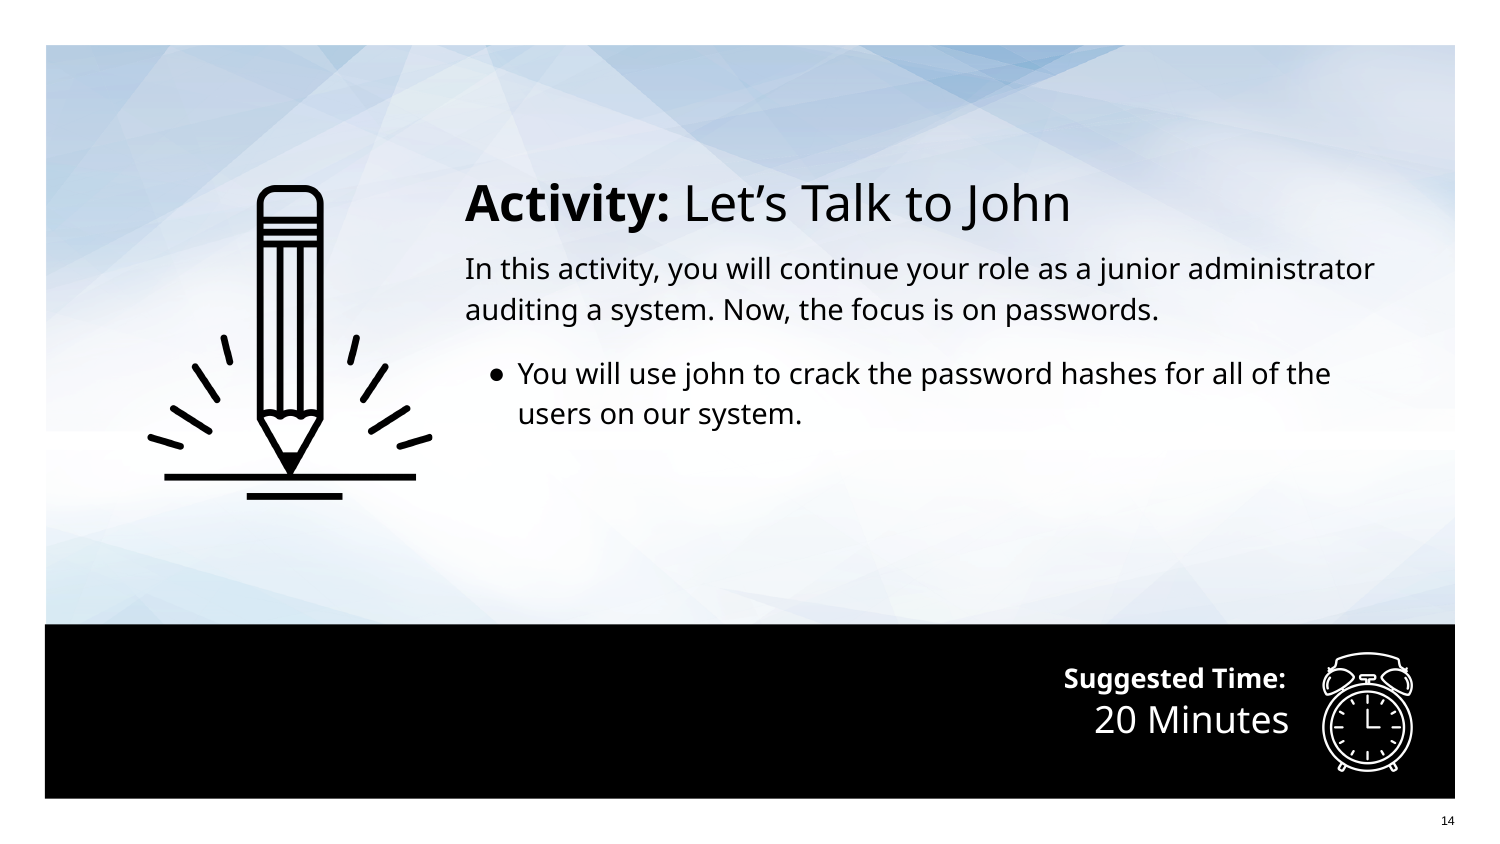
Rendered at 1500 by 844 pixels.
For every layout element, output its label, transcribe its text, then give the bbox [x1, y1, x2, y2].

title 20 Minutes [0, 694, 1455, 799]
picture [1322, 652, 1413, 694]
slide_number 14 [1412, 813, 1455, 831]
title Activity: Let’s Talk to John In this activity, you will continue your role as a junior administrator auditing a system. Now, the focus is on passwords. You will use john to crack the password hashes for all of the users on our system. [44, 171, 1455, 625]
picture [45, 46, 1455, 171]
